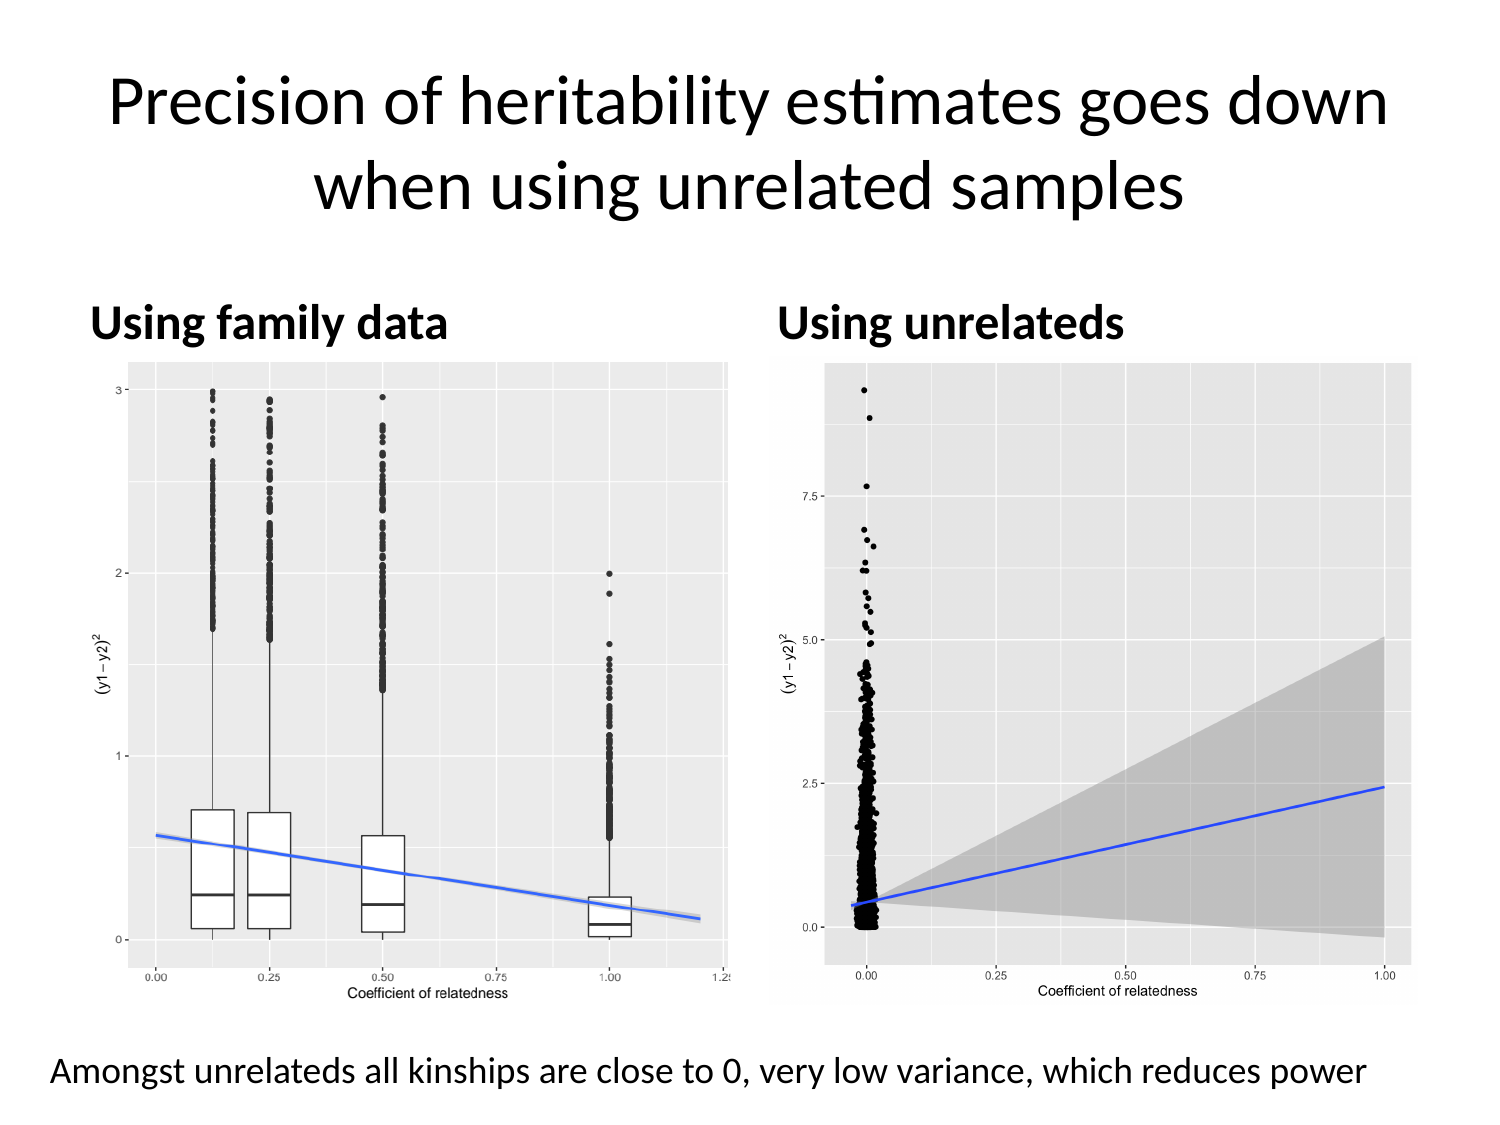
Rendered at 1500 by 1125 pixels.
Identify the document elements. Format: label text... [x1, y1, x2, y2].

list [761, 356, 1426, 1006]
list Using family data [75, 251, 738, 356]
title Precision of heritability estimates goes down when using unrelated samples [75, 45, 1425, 233]
list Using unrelateds [761, 251, 1425, 356]
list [74, 356, 738, 1006]
text_box Amongst unrelateds all kinships are close to 0, very low variance, which reduces power [34, 1038, 1449, 1098]
